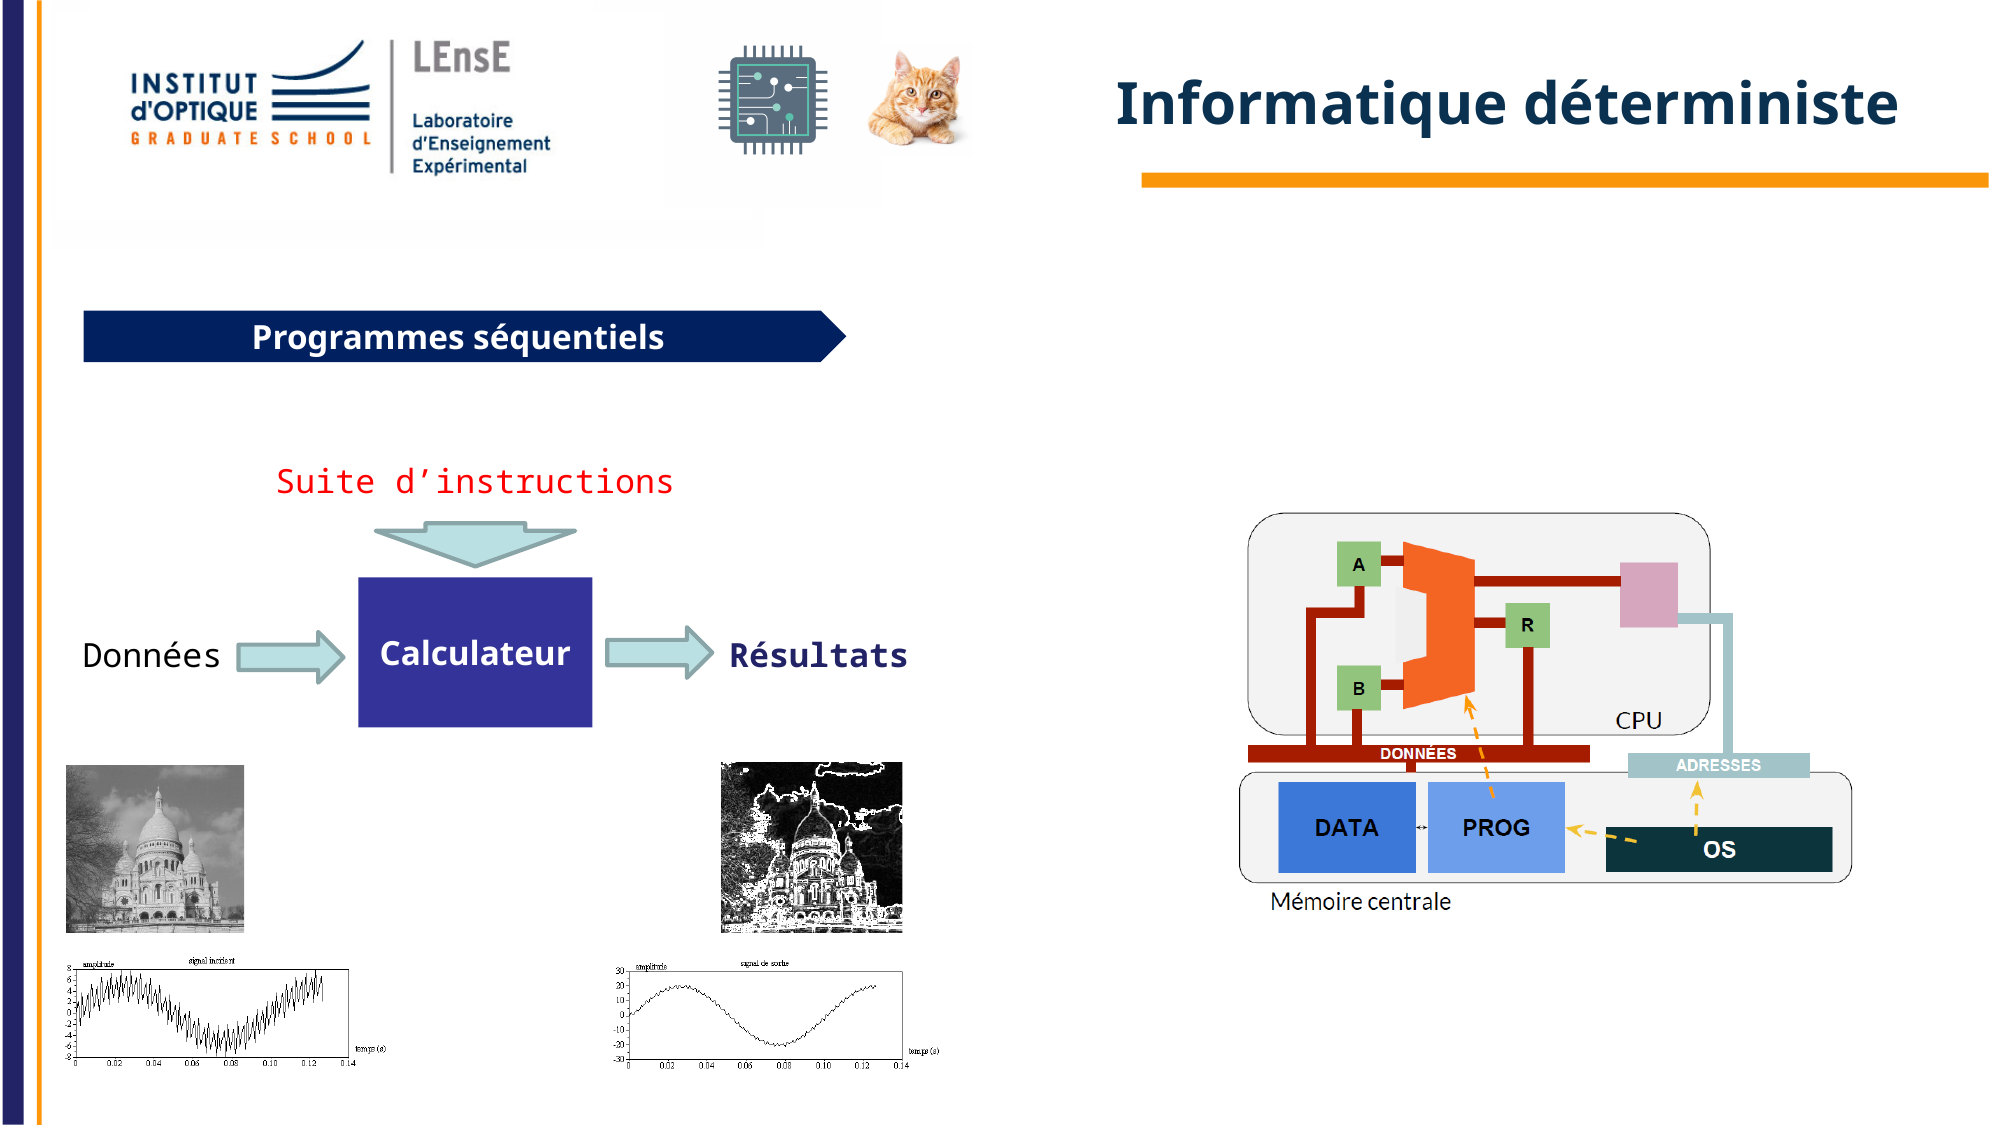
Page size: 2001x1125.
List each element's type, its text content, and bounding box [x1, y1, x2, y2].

text_box Suite d’instructions [260, 452, 691, 508]
text_box [238, 630, 346, 685]
picture [51, 0, 973, 250]
text_box Calculateur [356, 575, 594, 729]
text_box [613, 960, 946, 1074]
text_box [65, 765, 245, 934]
text_box Résultats [714, 627, 924, 682]
title Informatique déterministe [974, 45, 1916, 158]
text_box Programmes séquentiels [81, 308, 849, 365]
text_box Données [67, 627, 238, 682]
text_box [605, 625, 714, 680]
text_box [373, 521, 578, 569]
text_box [62, 954, 388, 1074]
picture [1224, 504, 1871, 918]
text_box [55, 11, 752, 220]
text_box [720, 762, 903, 934]
text_box [1141, 172, 1989, 188]
